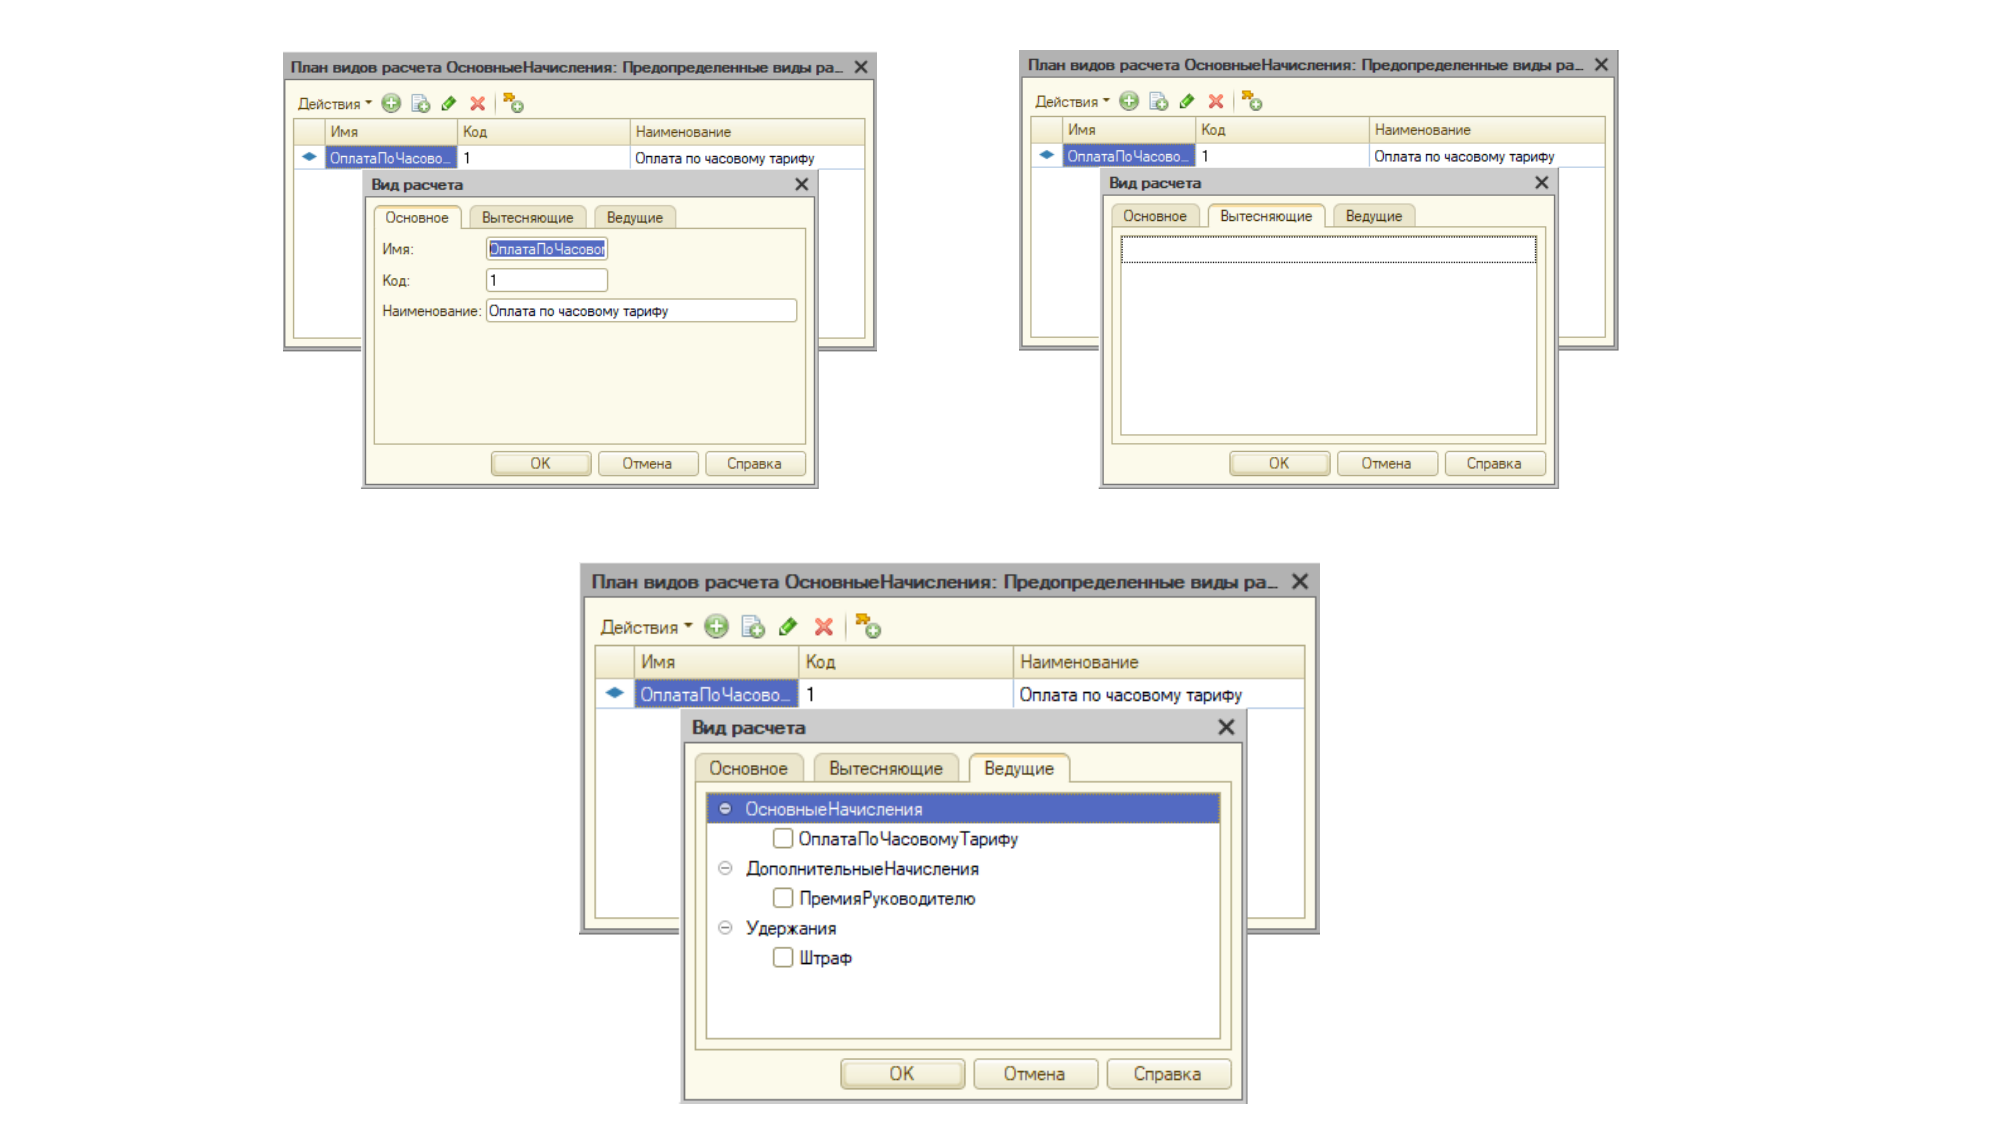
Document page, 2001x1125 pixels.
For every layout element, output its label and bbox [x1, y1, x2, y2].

picture [283, 50, 877, 489]
picture [1019, 50, 1620, 489]
picture [579, 562, 1320, 1104]
